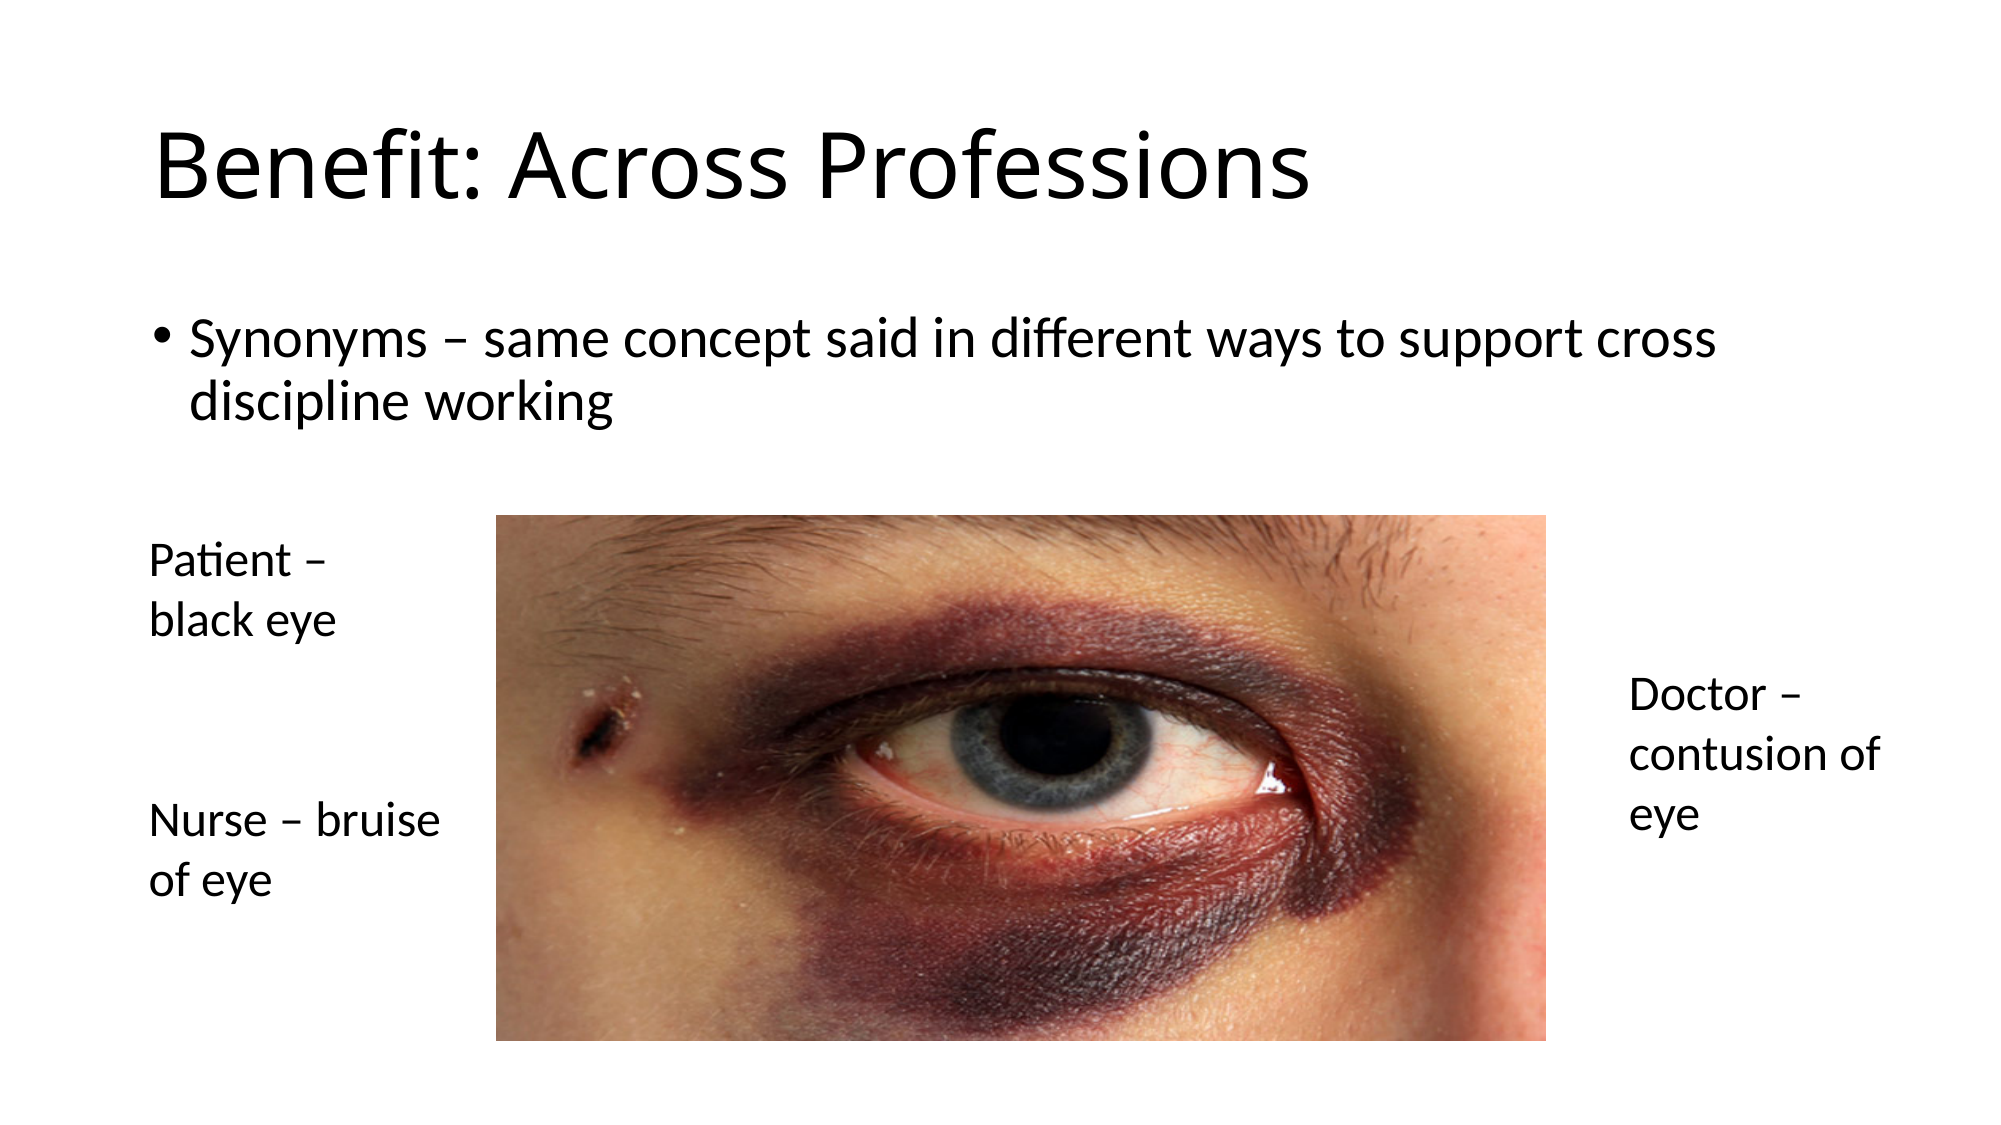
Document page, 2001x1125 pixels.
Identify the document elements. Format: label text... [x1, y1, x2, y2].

text_box Nurse – bruise of eye [133, 778, 495, 914]
title Benefit: Across Professions [137, 59, 1863, 278]
list Synonyms – same concept said in different ways to support cross discipline working [137, 299, 1863, 1014]
text_box Doctor – contusion of eye [1614, 653, 1898, 849]
picture [495, 515, 1546, 1041]
text_box Patient – black eye [133, 519, 418, 654]
